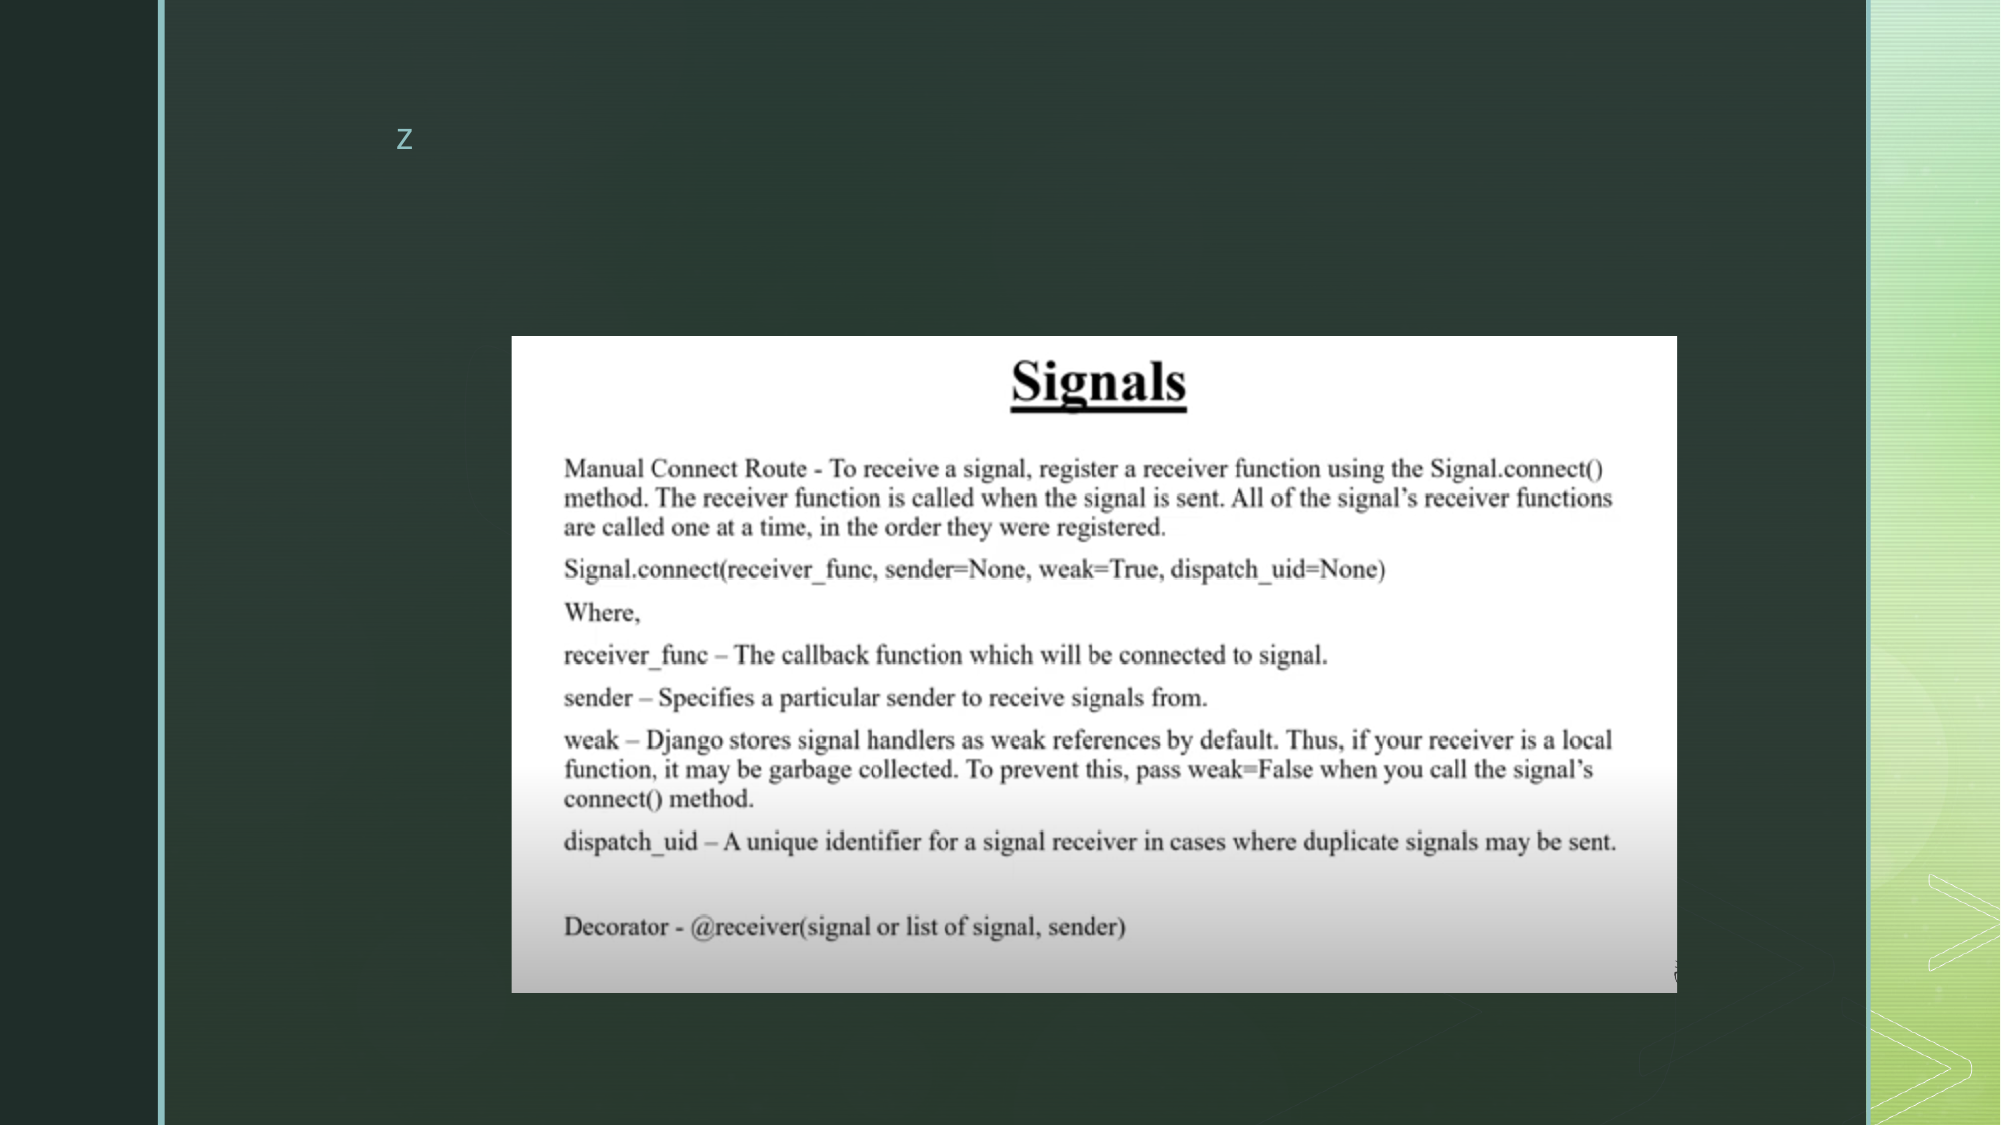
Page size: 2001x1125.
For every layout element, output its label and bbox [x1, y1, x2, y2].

list [511, 336, 1678, 993]
picture [1871, 0, 2001, 1125]
